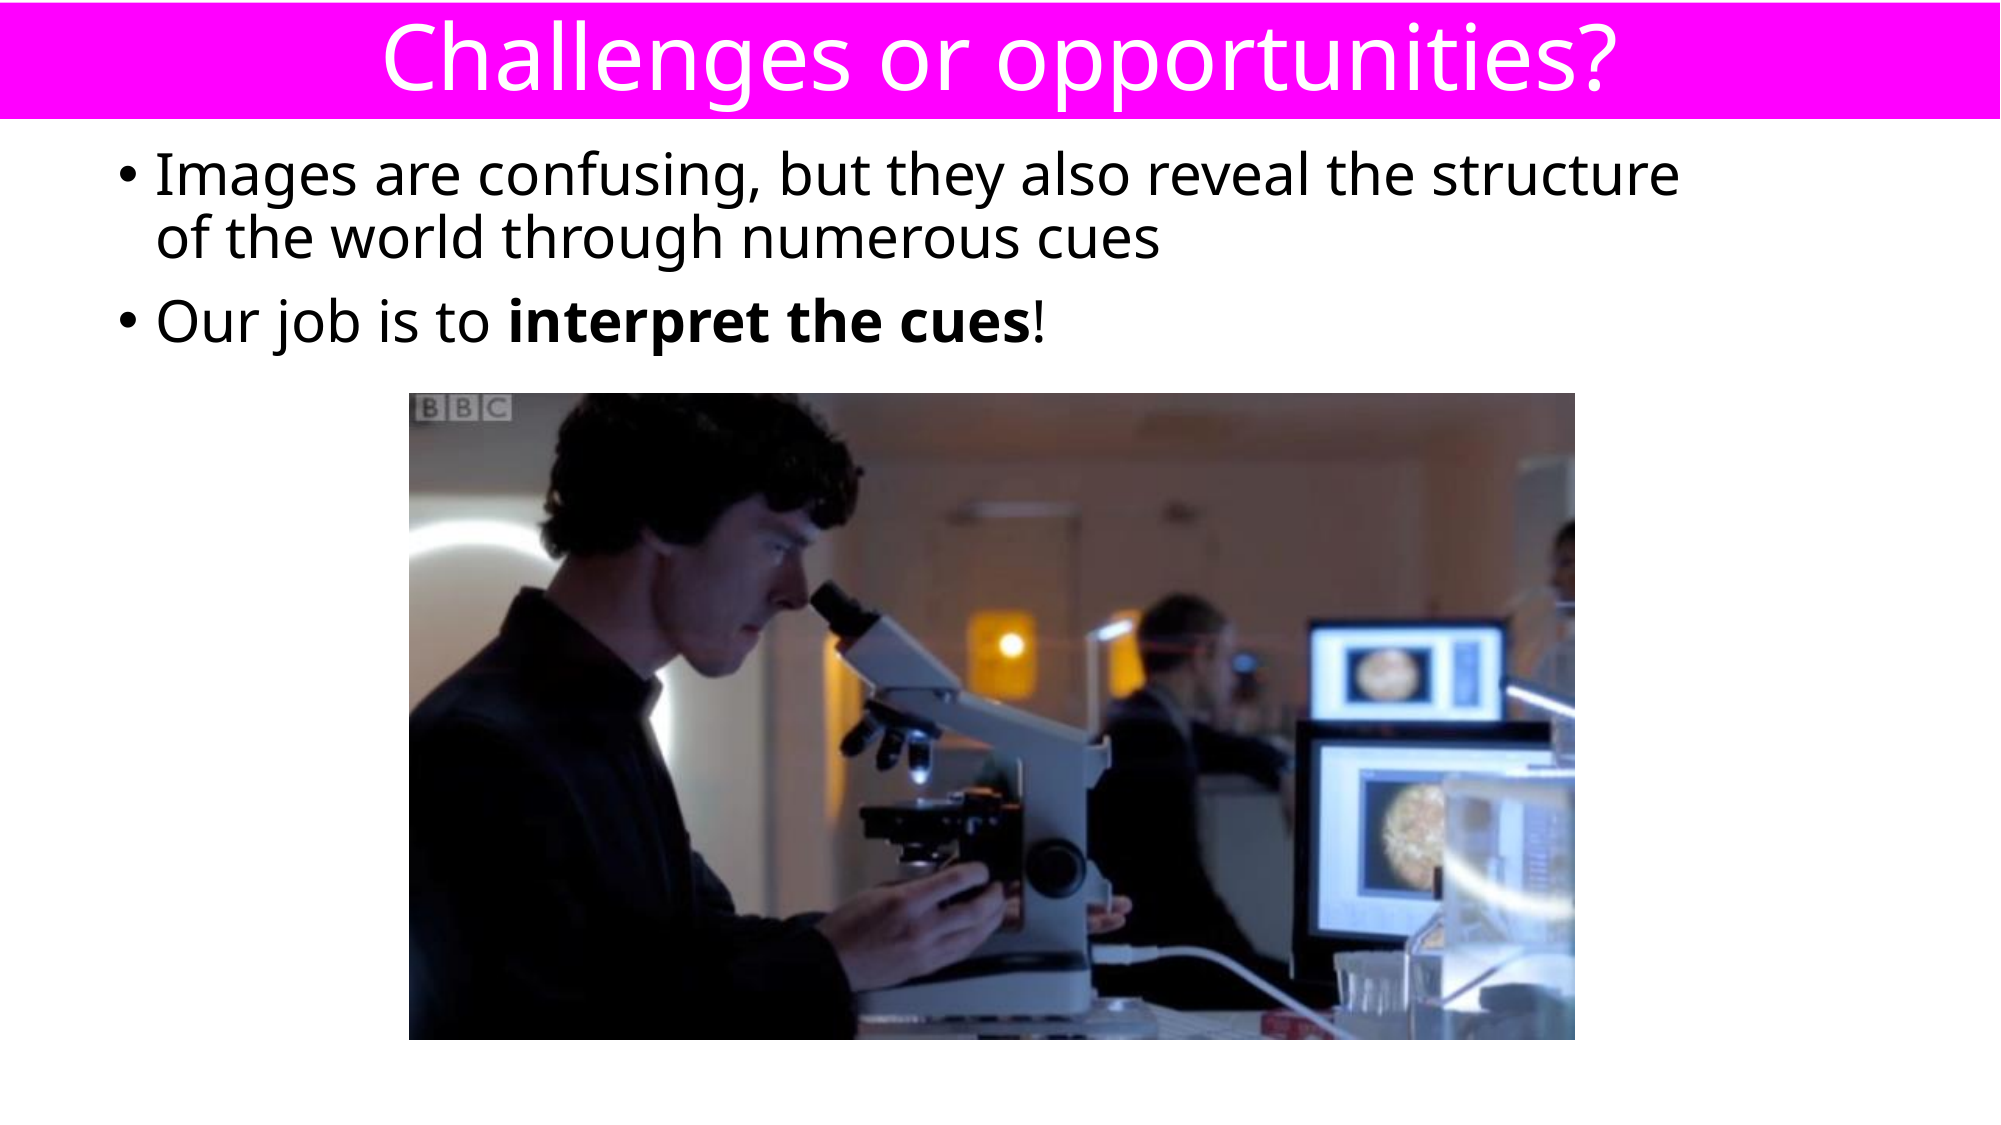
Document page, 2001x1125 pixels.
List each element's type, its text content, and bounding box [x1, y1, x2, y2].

title Challenges or opportunities? [0, 2, 2000, 119]
list Images are confusing, but they also reveal the structure of the world through numerous cues Our job is to interpret the cues! [102, 137, 1725, 375]
picture [409, 393, 1575, 1040]
